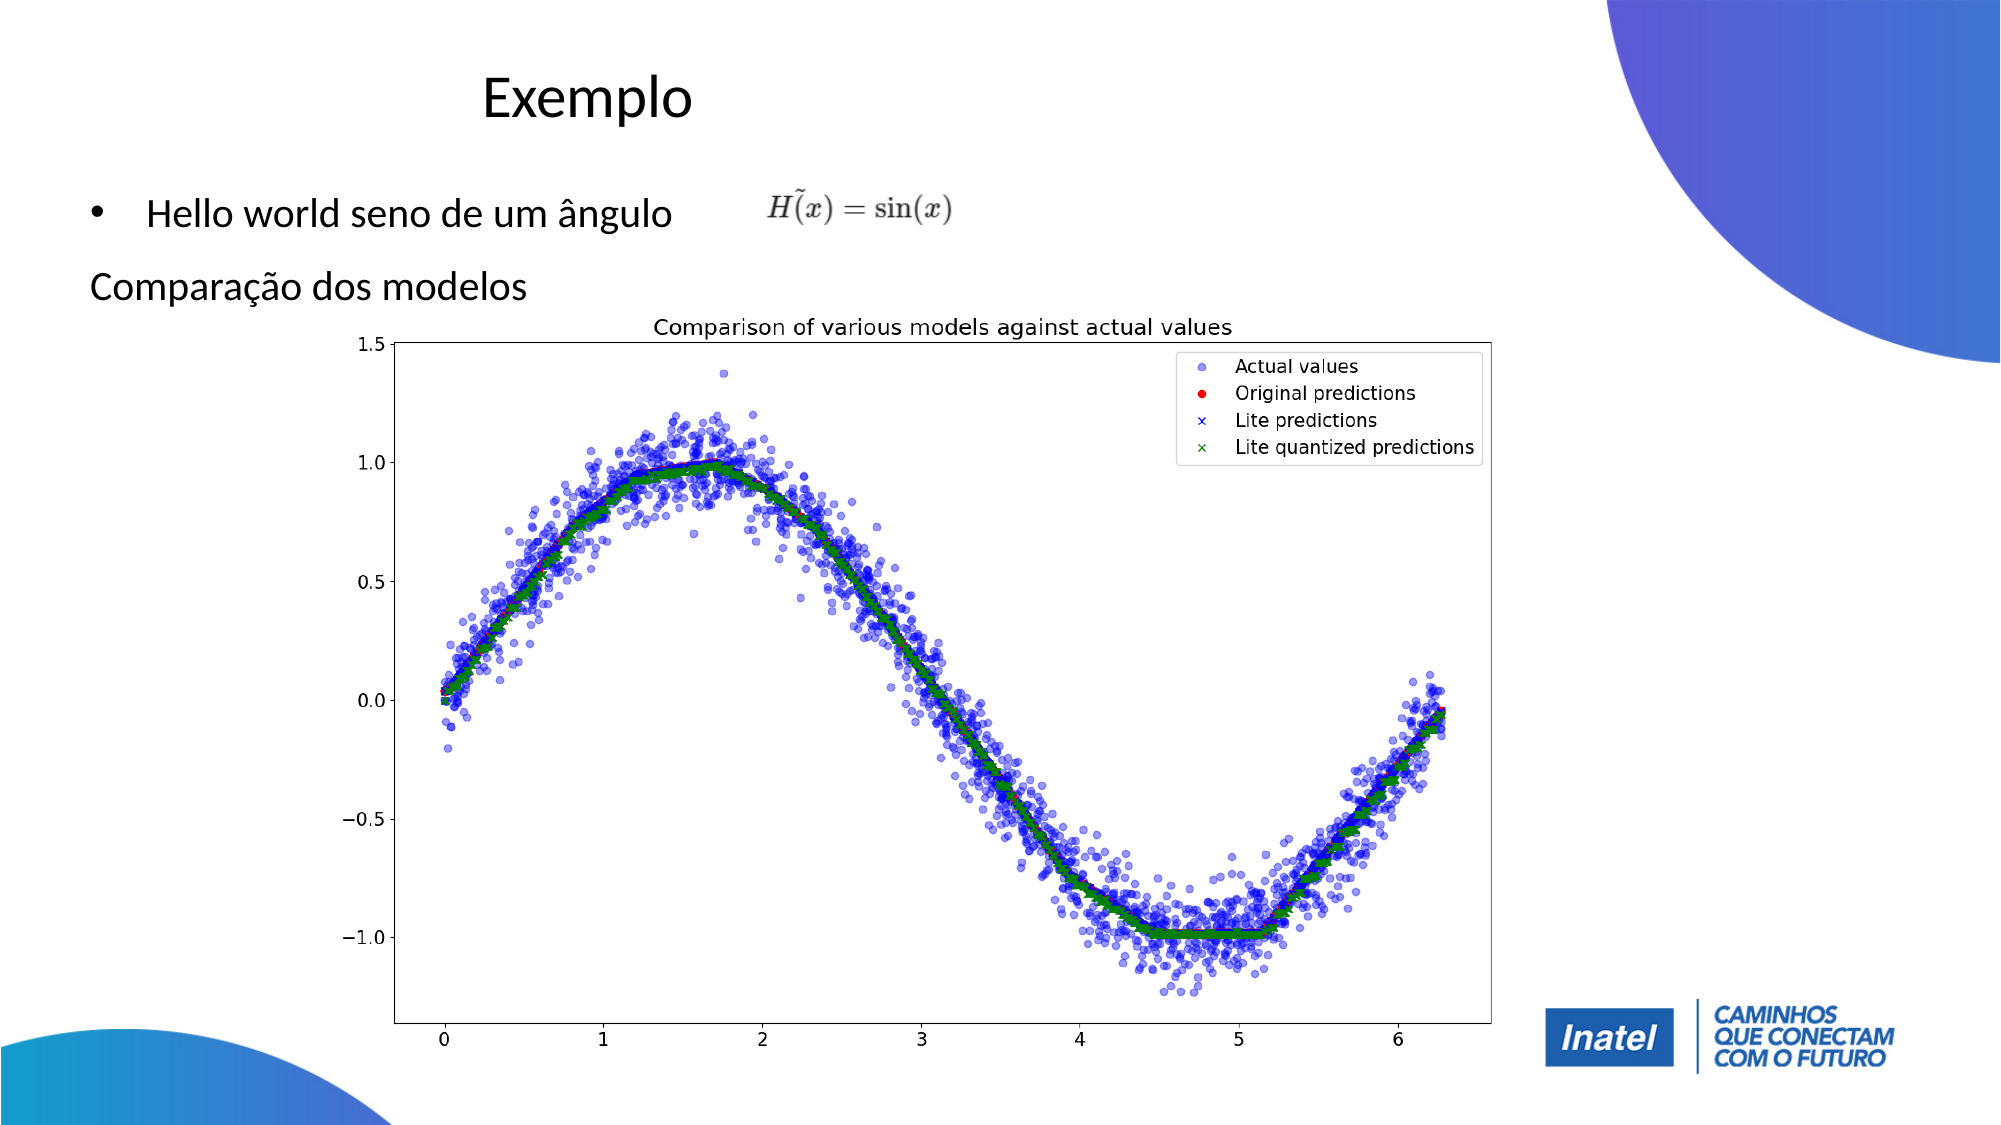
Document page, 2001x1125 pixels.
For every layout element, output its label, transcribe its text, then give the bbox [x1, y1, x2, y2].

title Exemplo [50, 30, 1126, 156]
picture [0, 0, 2001, 1125]
list Hello world seno de um ângulo Comparação dos modelos [50, 174, 1575, 886]
